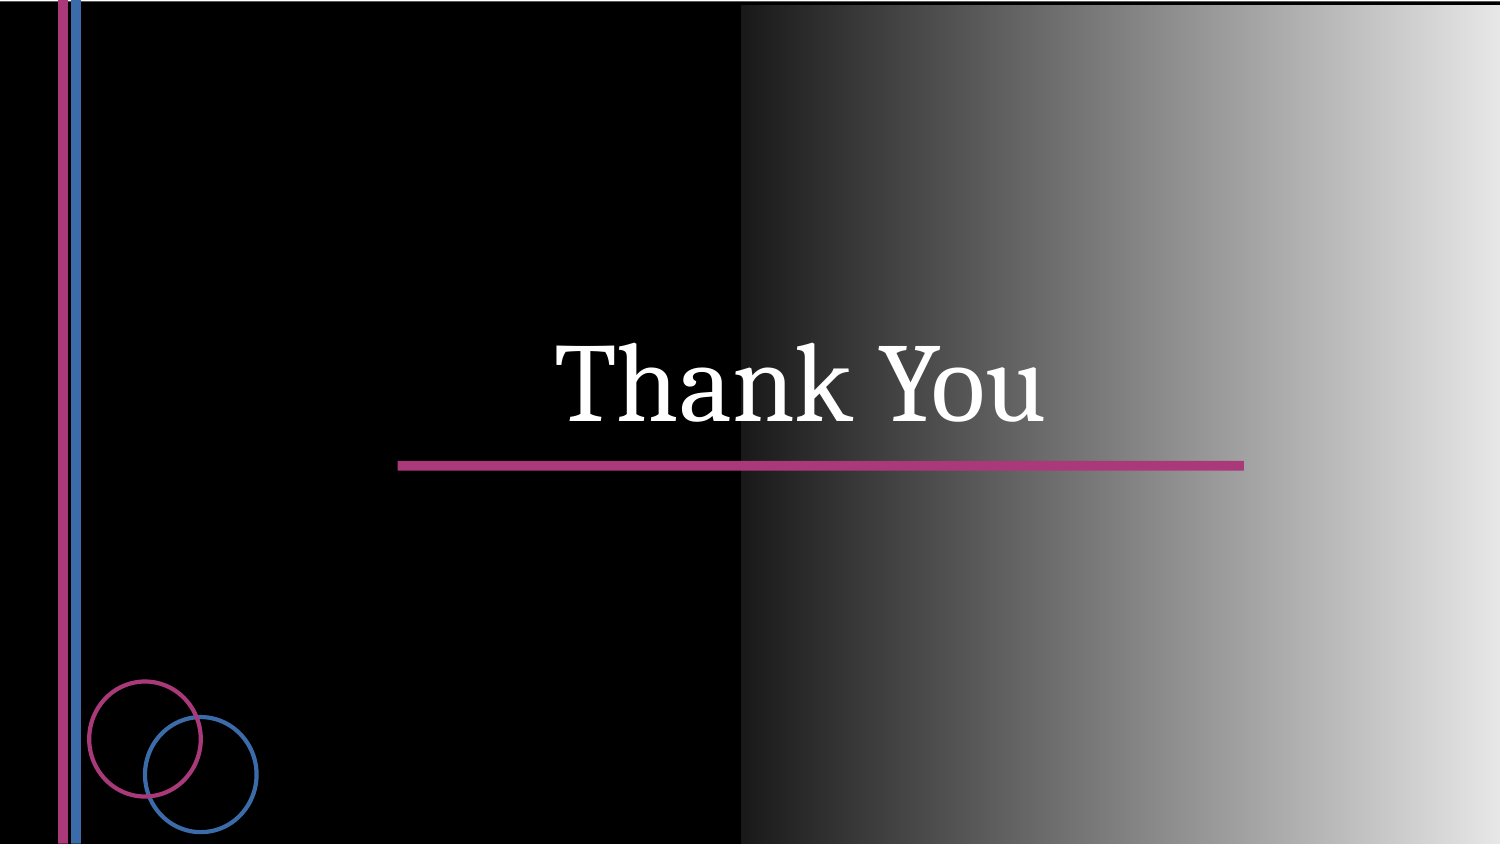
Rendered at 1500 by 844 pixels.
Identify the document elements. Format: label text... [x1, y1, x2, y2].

title Thank You [172, 122, 1429, 459]
text_box [81, 1, 1500, 844]
text_box [741, 5, 1500, 844]
text_box [71, 0, 81, 844]
text_box [58, 0, 68, 844]
text_box [0, 1, 58, 844]
text_box [397, 460, 1244, 471]
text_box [88, 681, 257, 833]
